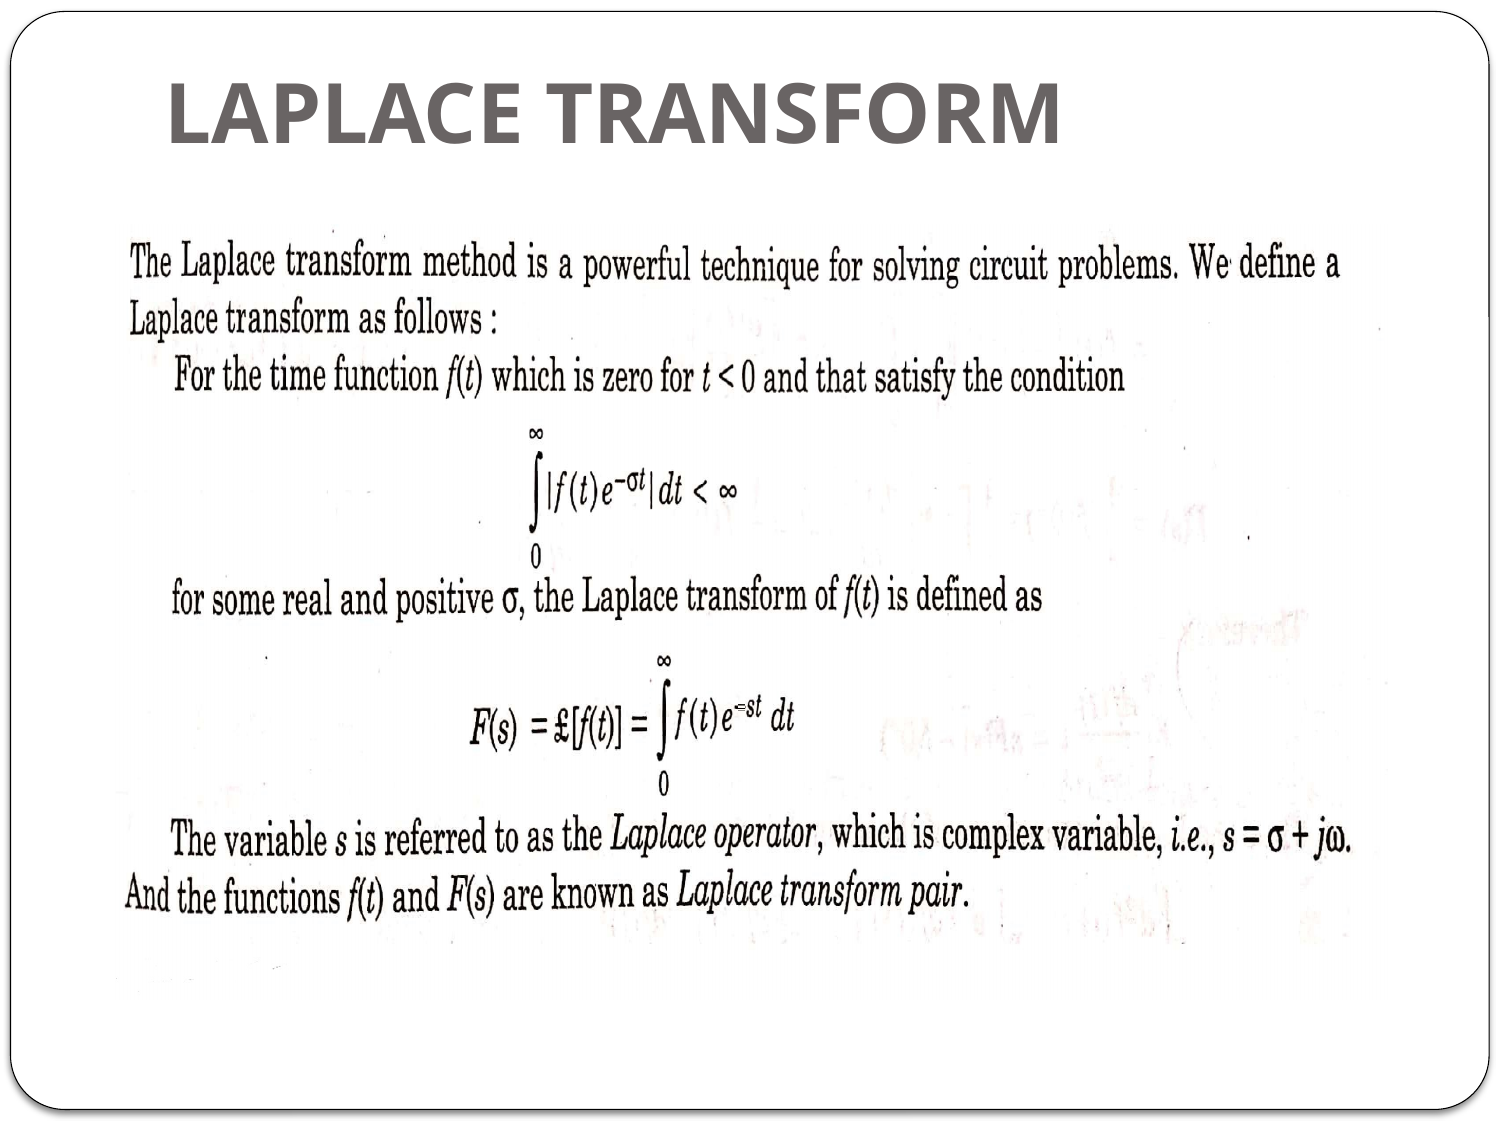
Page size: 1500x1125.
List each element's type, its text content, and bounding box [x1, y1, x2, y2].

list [112, 224, 1388, 1001]
title LAPLACE TRANSFORM [150, 45, 1425, 175]
